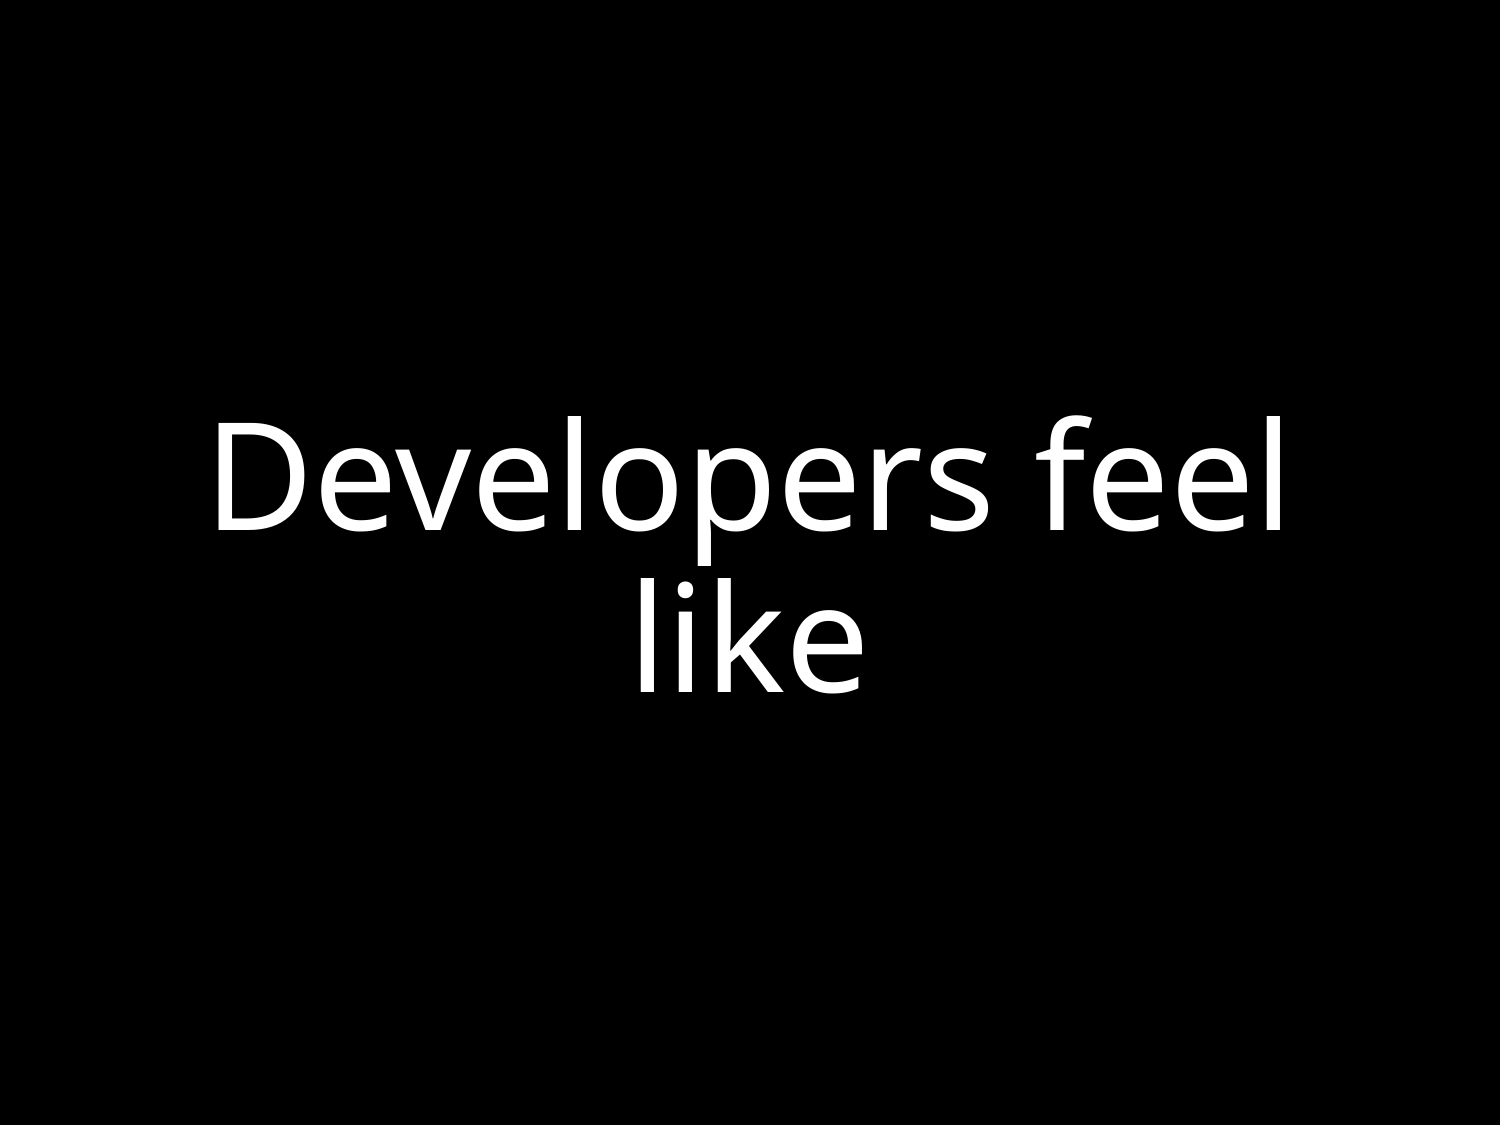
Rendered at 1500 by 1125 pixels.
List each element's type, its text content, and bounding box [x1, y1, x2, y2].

title Developers feel like [112, 189, 1386, 936]
